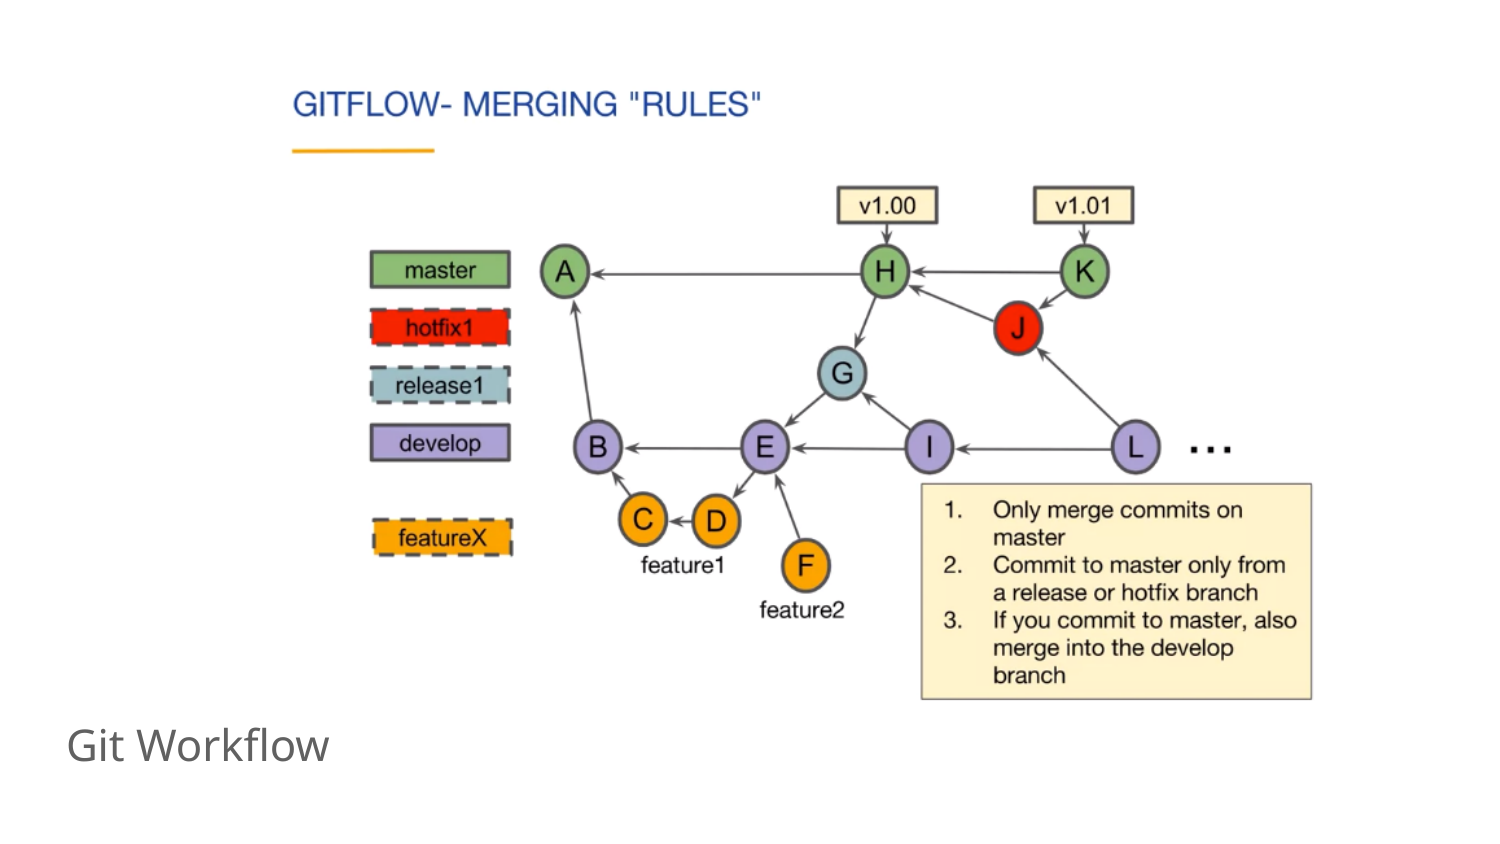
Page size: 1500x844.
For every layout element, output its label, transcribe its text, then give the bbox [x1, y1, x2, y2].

picture [269, 71, 1348, 717]
list Git Workflow [51, 695, 1036, 794]
